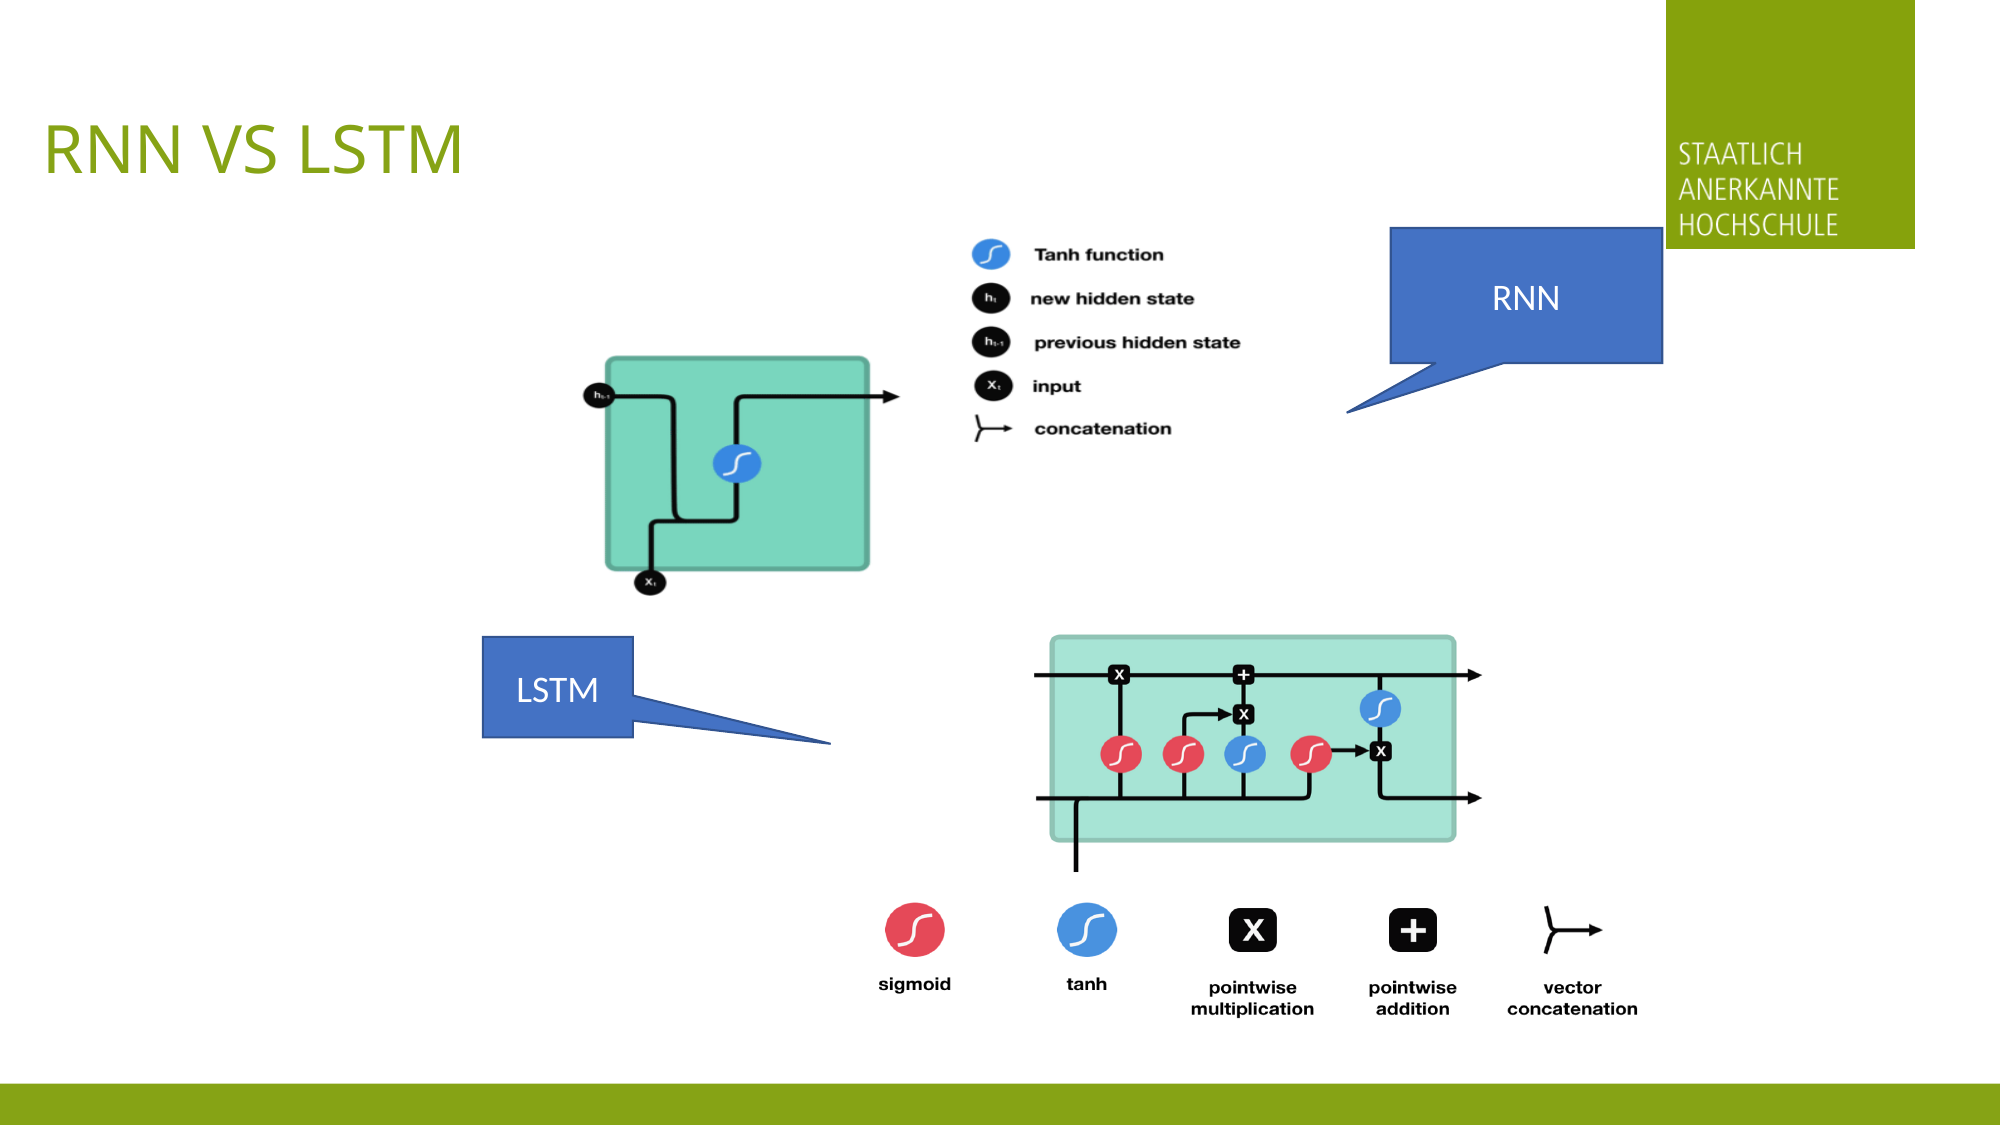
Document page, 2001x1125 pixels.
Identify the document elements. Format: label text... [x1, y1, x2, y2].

text_box RNN [1346, 226, 1664, 414]
title RNN VS LSTM [27, 8, 1460, 195]
text_box LSTM [481, 635, 831, 745]
picture [1666, 0, 1915, 249]
picture [130, 224, 1689, 1030]
